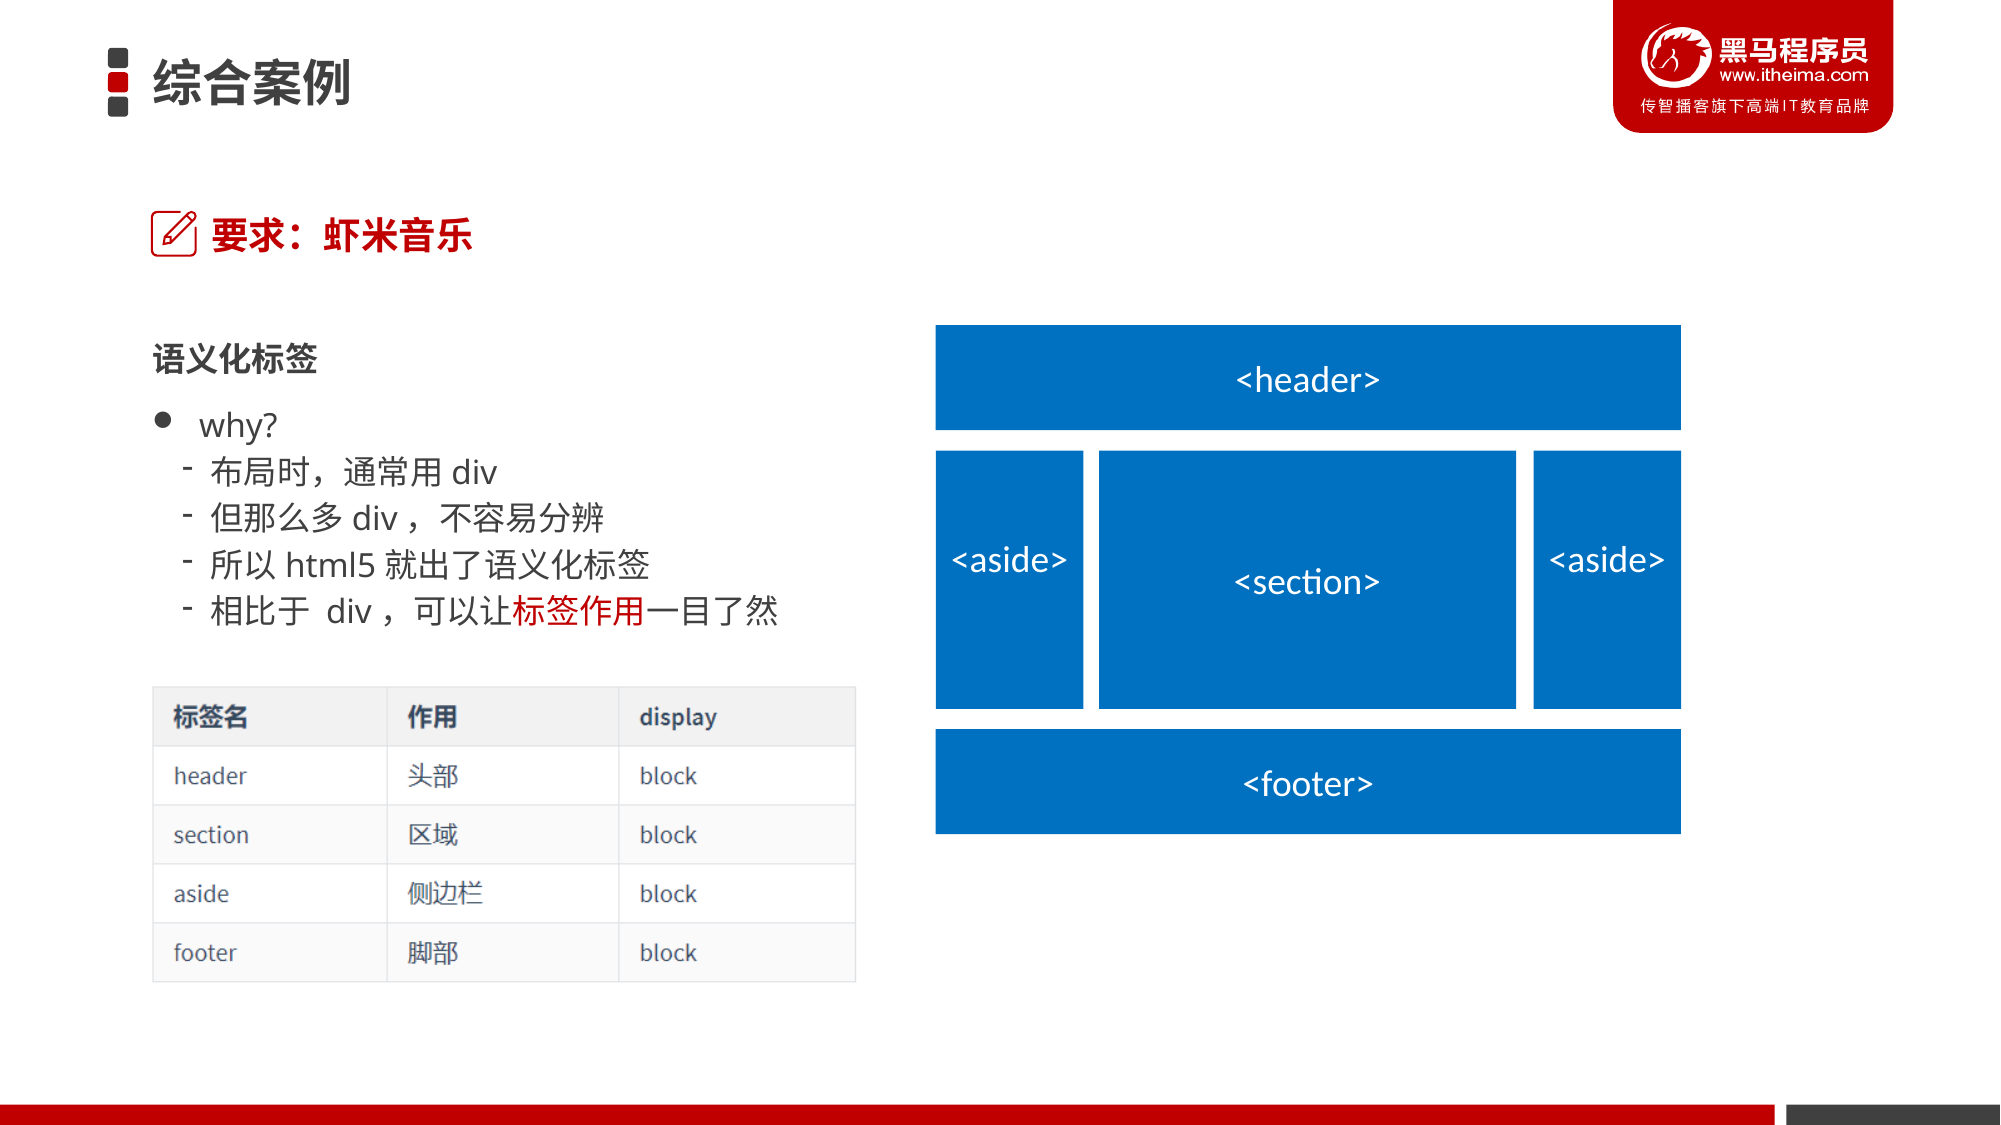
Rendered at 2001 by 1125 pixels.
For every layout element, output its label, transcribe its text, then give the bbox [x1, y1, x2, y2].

text_box <header> [934, 323, 1683, 432]
text_box <footer> [934, 727, 1683, 836]
text_box [150, 210, 197, 257]
title 综合案例 [137, 38, 1577, 124]
picture [150, 683, 860, 985]
picture [1616, 11, 1894, 125]
text_box <aside> [1531, 448, 1683, 711]
text_box 语义化标签 why? 布局时，通常用div 但那么多div，不容易分辨 所以html5就出了语义化标签 相比于 div，可以让标签作用一目了然 [137, 310, 835, 670]
text_box <section> [1097, 448, 1518, 711]
list 要求：虾米音乐 [196, 192, 695, 277]
text_box <aside> [934, 448, 1085, 711]
